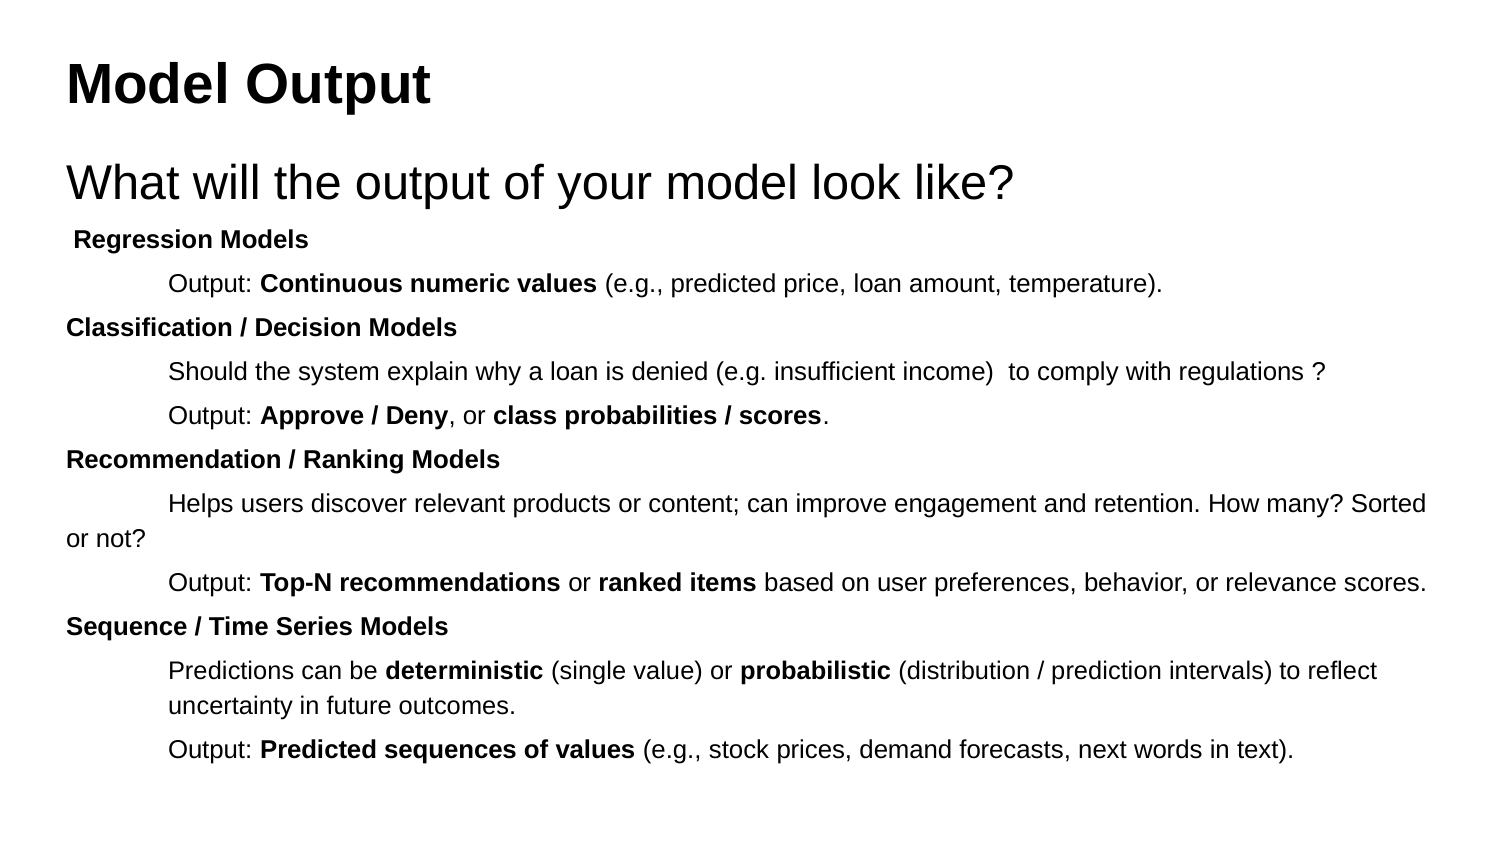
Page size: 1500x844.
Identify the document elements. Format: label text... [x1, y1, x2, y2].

list Model Output What will the output of your model look like? Regression Models Output: Continuous numeric values (e.g., predicted price, loan amount, temperature). Classification / Decision Models Should the system explain why a loan is denied (e.g. insufficient income) to comply with regulations ? Output: Approve / Deny, or class probabilities / scores. Recommendation / Ranking Models Helps users discover relevant products or content; can improve engagement and retention. How many? Sorted or not? Output: Top-N recommendations or ranked items based on user preferences, behavior, or relevance scores. Sequence / Time Series Models Predictions can be deterministic (single value) or probabilistic (distribution / prediction intervals) to reflect uncertainty in future outcomes. Output: Predicted sequences of values (e.g., stock prices, demand forecasts, next words in text). [51, 21, 1449, 814]
